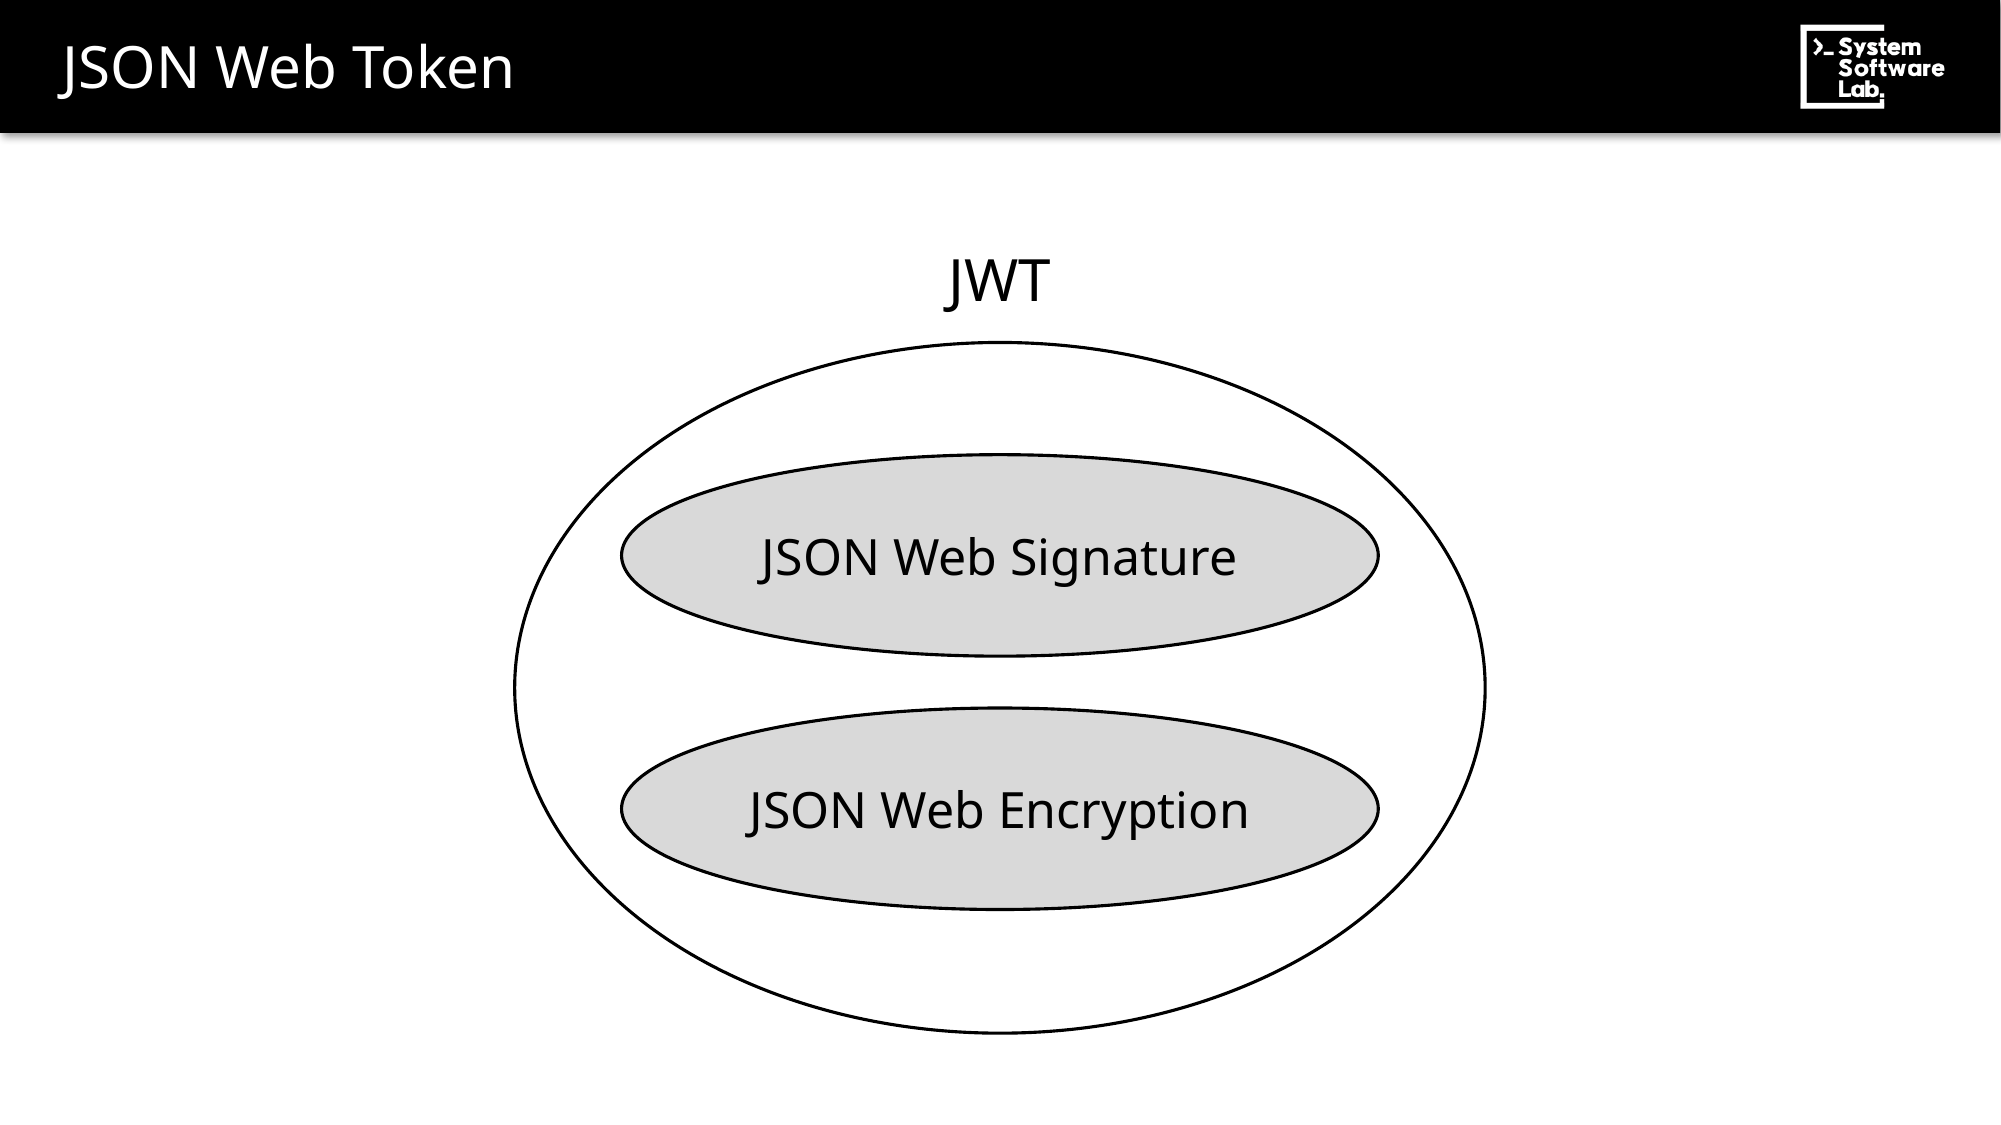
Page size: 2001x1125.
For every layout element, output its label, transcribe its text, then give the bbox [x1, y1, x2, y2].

text_box JSON Web Signature [619, 453, 1380, 658]
title JSON Web Token [47, 20, 1929, 110]
text_box [513, 340, 1487, 1035]
picture [1790, 12, 1953, 118]
text_box JWT [933, 236, 1067, 321]
text_box JSON Web Encryption [619, 706, 1380, 912]
